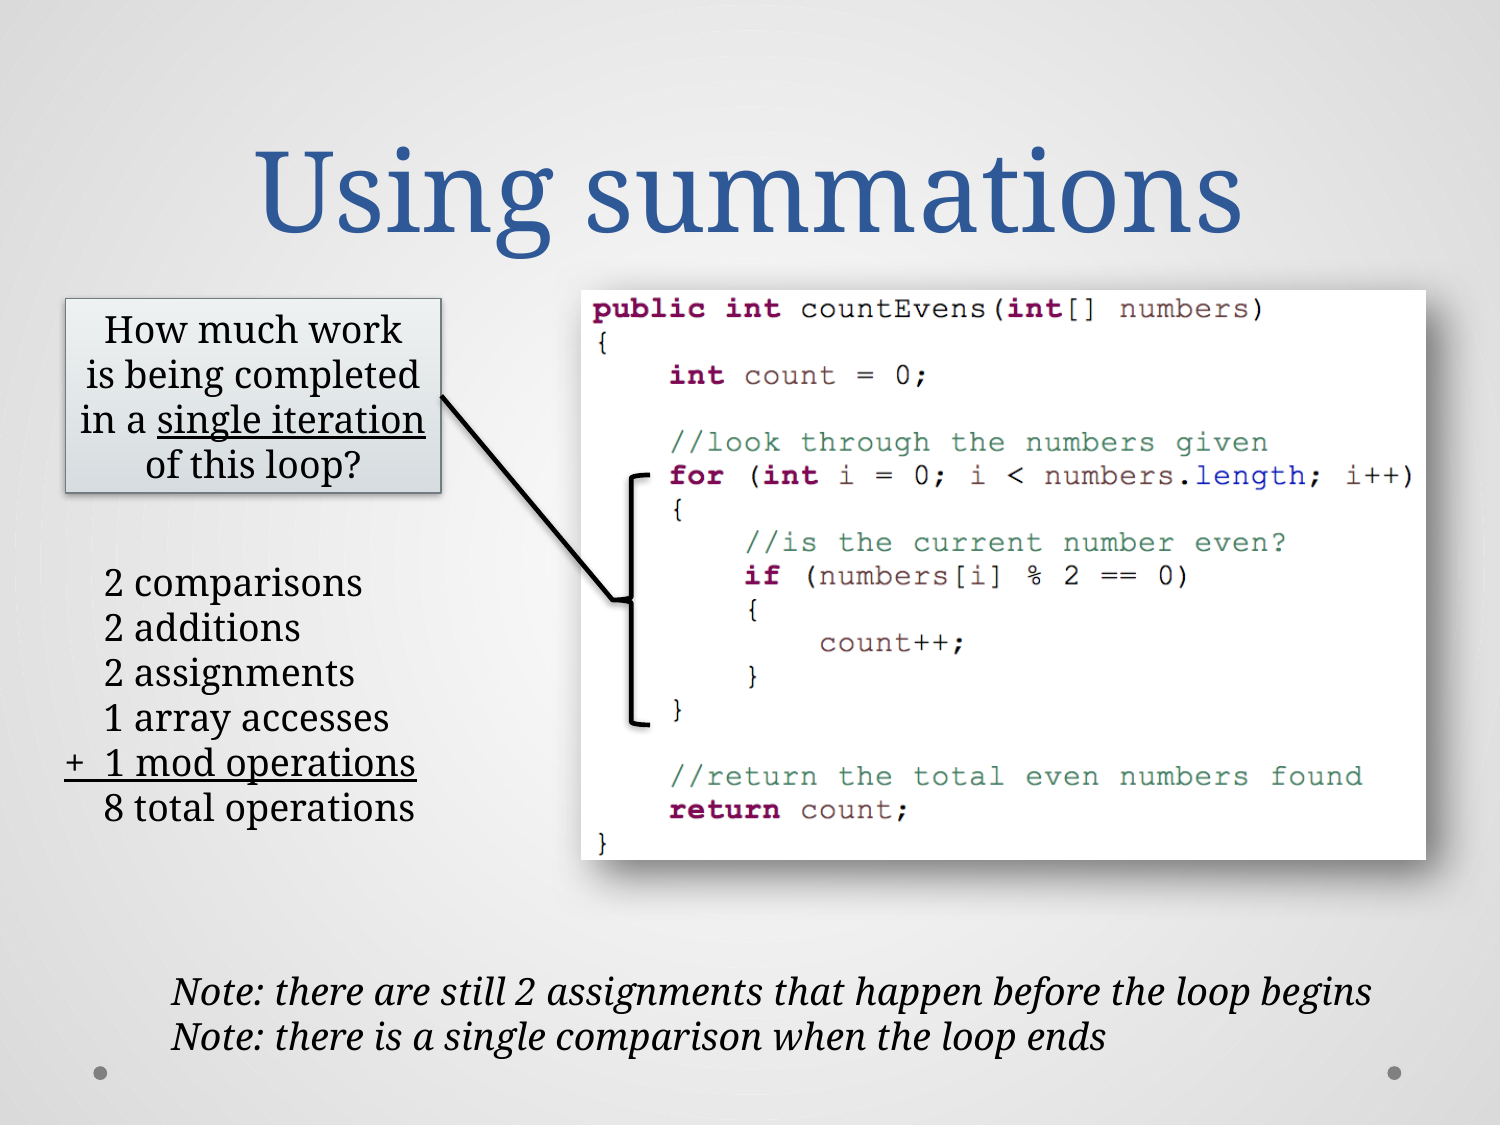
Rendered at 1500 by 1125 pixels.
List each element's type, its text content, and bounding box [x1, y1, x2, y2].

title Using summations [75, 0, 1425, 263]
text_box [429, 396, 613, 601]
picture [580, 290, 1426, 860]
text_box Note: there are still 2 assignments that happen before the loop begins Note: there is a single comparison when the loop ends [156, 960, 1389, 1065]
text_box 2 comparisons 2 additions 2 assignments 1 array accesses + 1 mod operations 8 total operations [49, 551, 432, 836]
text_box How much work is being completed in a single iteration of this loop? [65, 298, 442, 494]
